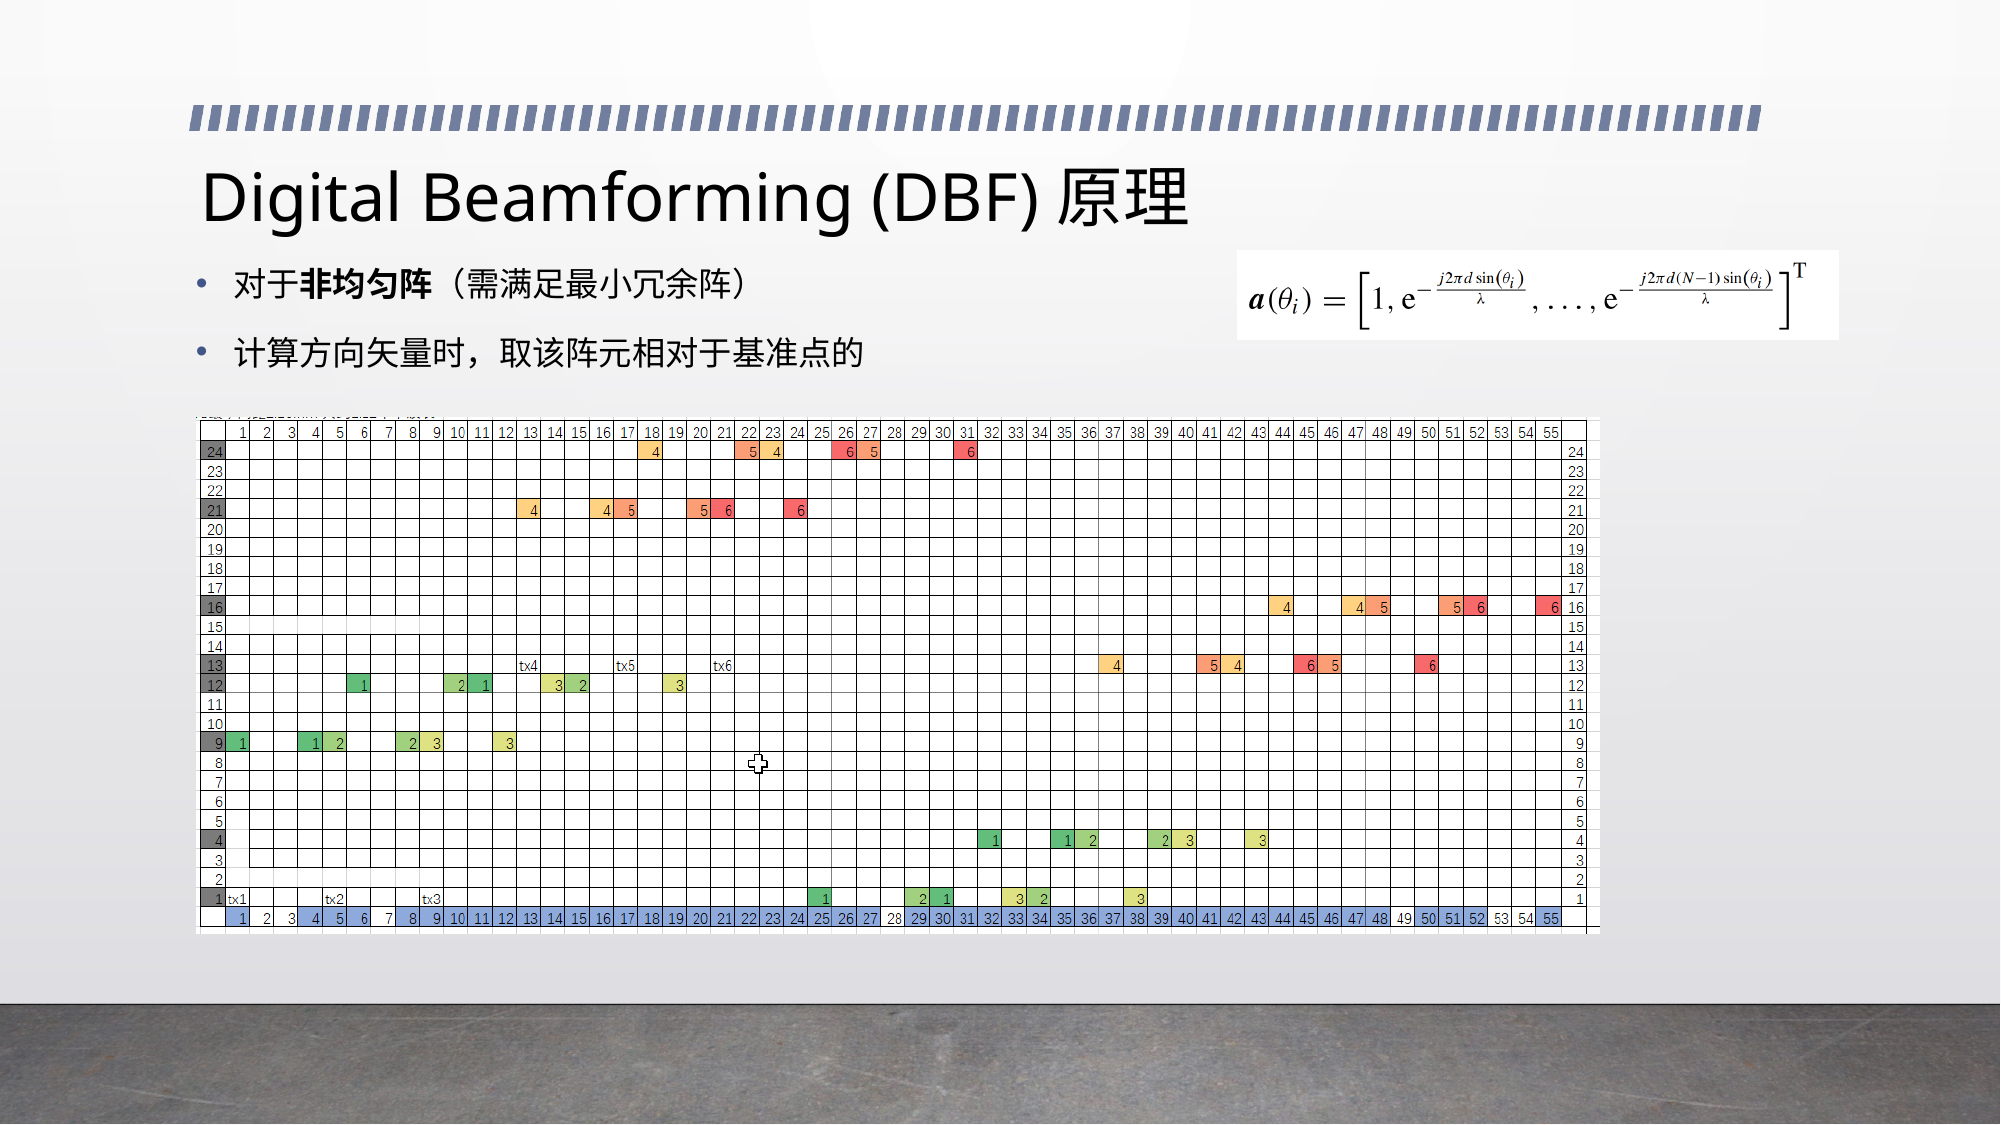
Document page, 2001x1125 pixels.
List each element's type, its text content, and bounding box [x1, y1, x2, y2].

picture [0, 1004, 2000, 1124]
picture [1236, 250, 1839, 340]
title Digital Beamforming (DBF)原理 [185, 156, 1761, 246]
picture [195, 417, 1600, 934]
